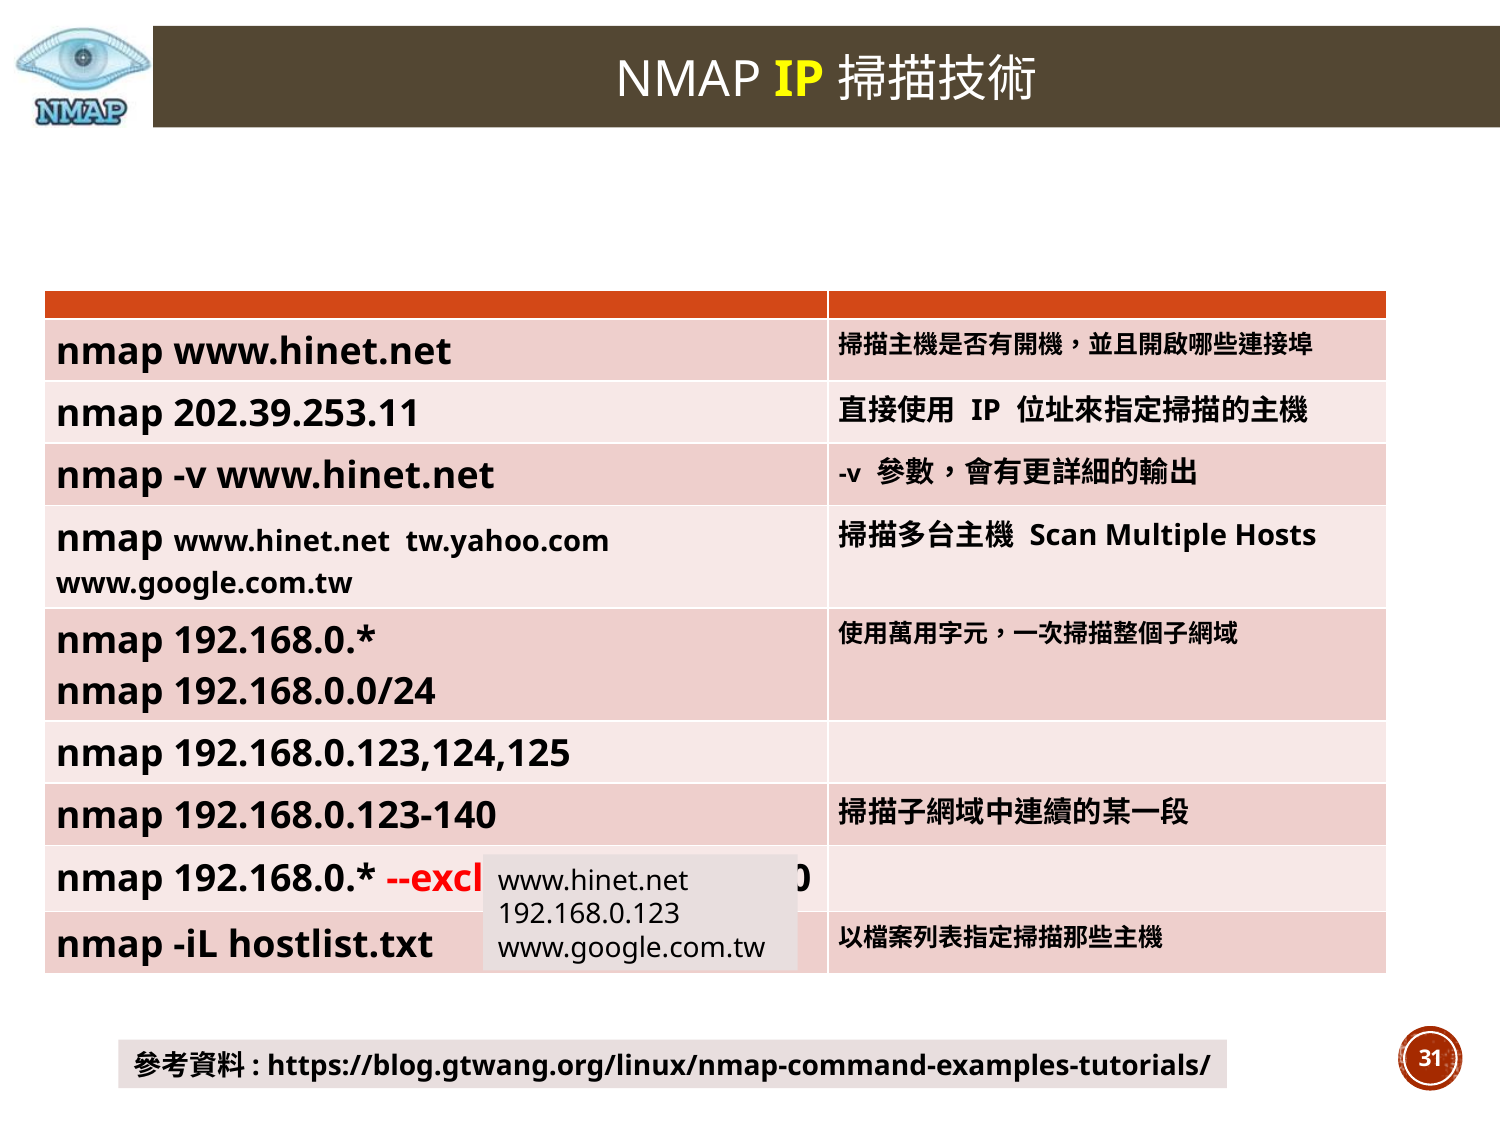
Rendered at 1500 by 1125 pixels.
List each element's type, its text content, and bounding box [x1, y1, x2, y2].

table_cell nmap -iL hostlist.txt [45, 912, 827, 973]
table_cell 以檔案列表指定掃描那些主機 [829, 912, 1386, 973]
table_cell 直接使用 IP 位址來指定掃描的主機 [829, 382, 1386, 442]
table_cell -v 參數，會有更詳細的輸出 [829, 444, 1386, 505]
text_box 參考資料: https://blog.gtwang.org/linux/nmap-command-examples-tutorials/ [118, 1039, 1227, 1089]
table_cell 掃描子網域中連續的某一段 [829, 784, 1386, 845]
text_box www.hinet.net 192.168.0.123 www.google.com.tw [483, 854, 798, 971]
slide_number 31 [1391, 1028, 1471, 1089]
table_cell 使用萬用字元，一次掃描整個子網域 [829, 609, 1386, 720]
table_header [45, 291, 827, 318]
table_cell nmap www.hinet.net [45, 320, 827, 380]
table_cell nmap www.hinet.net tw.yahoo.com www.google.com.tw [45, 506, 827, 607]
table_cell 掃描多台主機 Scan Multiple Hosts [829, 506, 1386, 607]
table_cell nmap 192.168.0.* nmap 192.168.0.0/24 [45, 609, 827, 720]
table_header [829, 291, 1386, 318]
text_box NMAP IP掃描技術 [152, 25, 1500, 128]
table_cell [829, 846, 1386, 911]
table_cell nmap 192.168.0.123-140 [45, 784, 827, 845]
table_cell nmap 192.168.0.* --exclude 192.168.0.100 [45, 846, 827, 911]
table_cell nmap 202.39.253.11 [45, 382, 827, 442]
table_cell nmap 192.168.0.123,124,125 [45, 722, 827, 782]
table_cell [829, 722, 1386, 782]
table_cell nmap -v www.hinet.net [45, 444, 827, 505]
picture [13, 22, 154, 128]
table_cell 掃描主機是否有開機，並且開啟哪些連接埠 [829, 320, 1386, 380]
